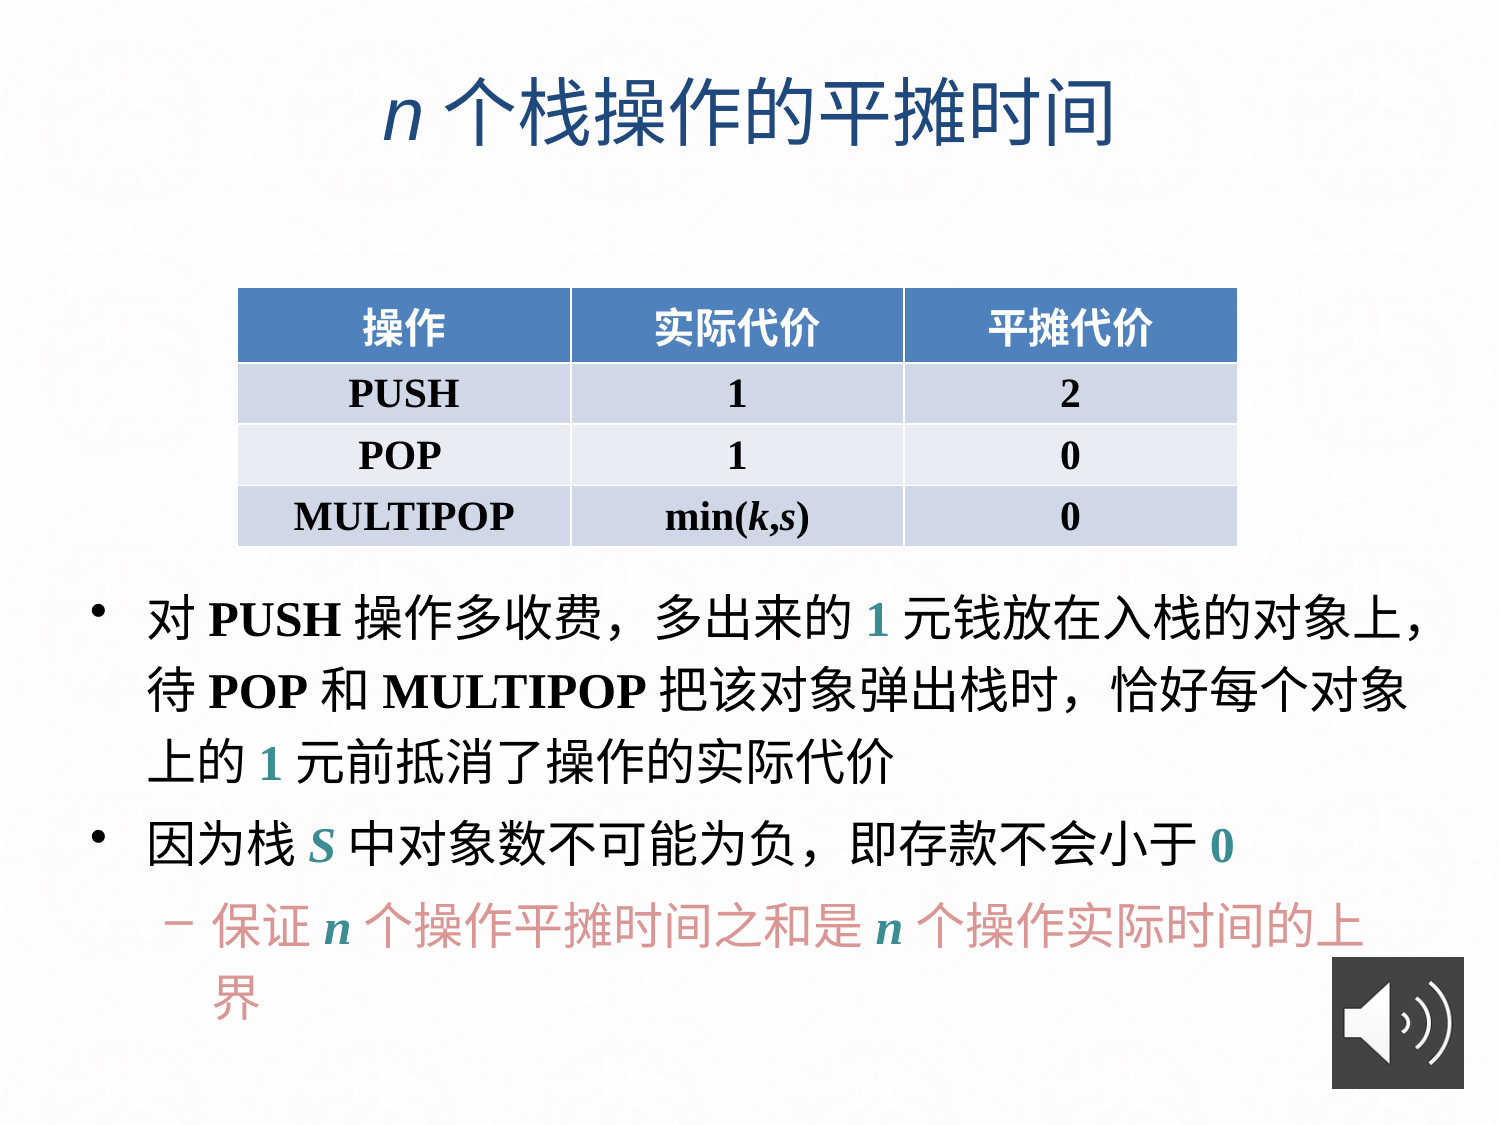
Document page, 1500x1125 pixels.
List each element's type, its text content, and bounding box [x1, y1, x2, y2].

table_cell 0 [905, 486, 1237, 546]
title n个栈操作的平摊时间 [74, 44, 1426, 176]
table_cell min(k,s) [572, 486, 903, 546]
list 对PUSH操作多收费，多出来的1元钱放在入栈的对象上，待POP和MULTIPOP把该对象弹出栈时，恰好每个对象上的1元前抵消了操作的实际代价 因为栈S中对象数不可能为负，即存款不会小于0 保证n个操作平摊时间之和是n个操作实际时间的上界 [74, 199, 1426, 1038]
table_header 实际代价 [572, 288, 903, 362]
table_header 平摊代价 [905, 288, 1237, 362]
table_cell 1 [572, 364, 903, 423]
table_cell 0 [905, 425, 1237, 485]
table_cell 2 [905, 364, 1237, 423]
table_cell MULTIPOP [238, 486, 570, 546]
table_cell PUSH [238, 364, 570, 423]
table_header 操作 [238, 288, 570, 362]
table_cell POP [238, 425, 570, 485]
picture [0, 0, 1500, 1125]
table_cell 1 [572, 425, 903, 485]
